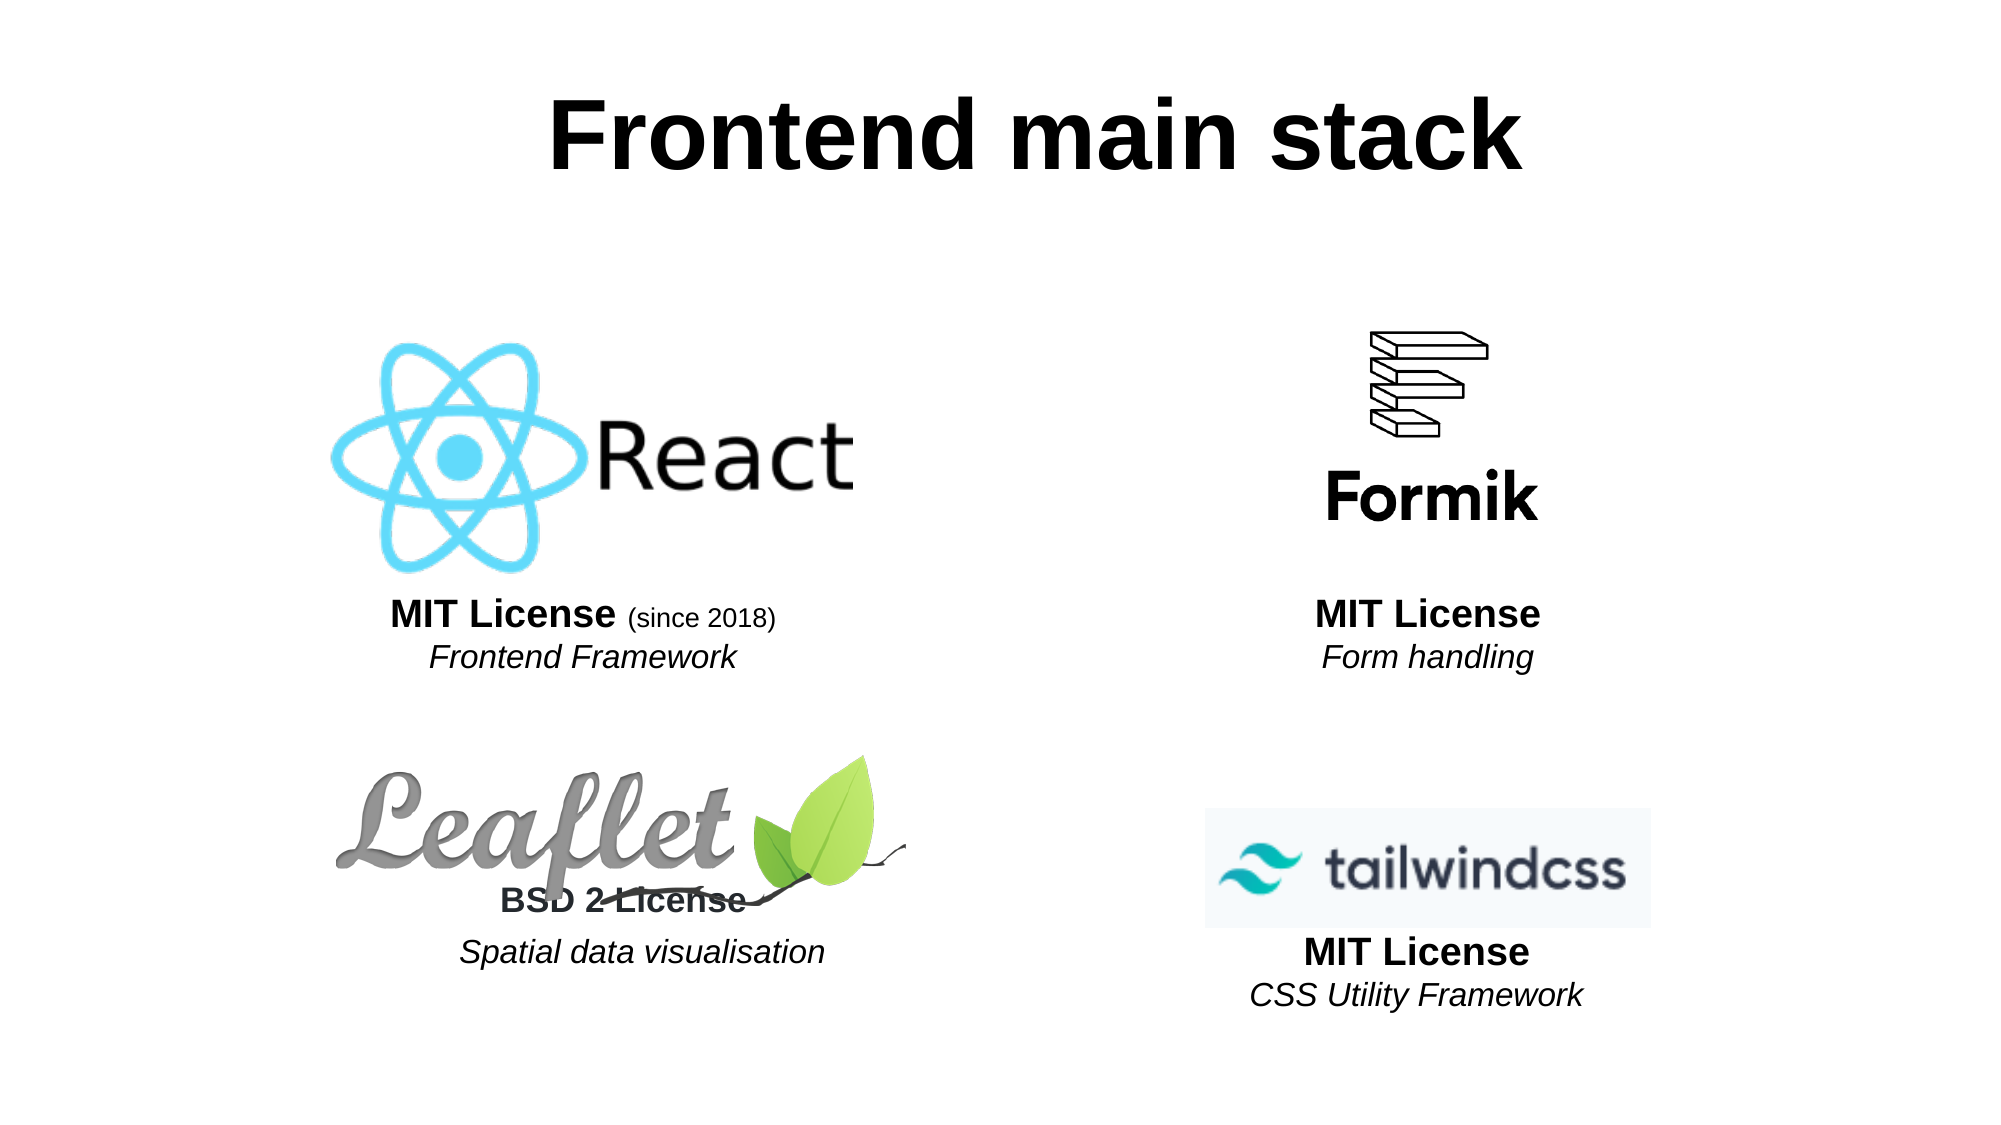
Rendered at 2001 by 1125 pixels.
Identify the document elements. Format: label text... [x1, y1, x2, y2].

text_box Frontend main stack [167, 49, 1904, 310]
text_box MIT License CSS Utility Framework [1114, 905, 1720, 1012]
text_box MIT License Form handling [1125, 567, 1731, 674]
picture [336, 754, 906, 906]
picture [1244, 283, 1612, 563]
picture [313, 336, 853, 589]
text_box BSD 2 License Spatial data visualisation [280, 850, 906, 1012]
picture [1204, 808, 1652, 928]
text_box MIT License (since 2018) Frontend Framework [280, 567, 886, 674]
